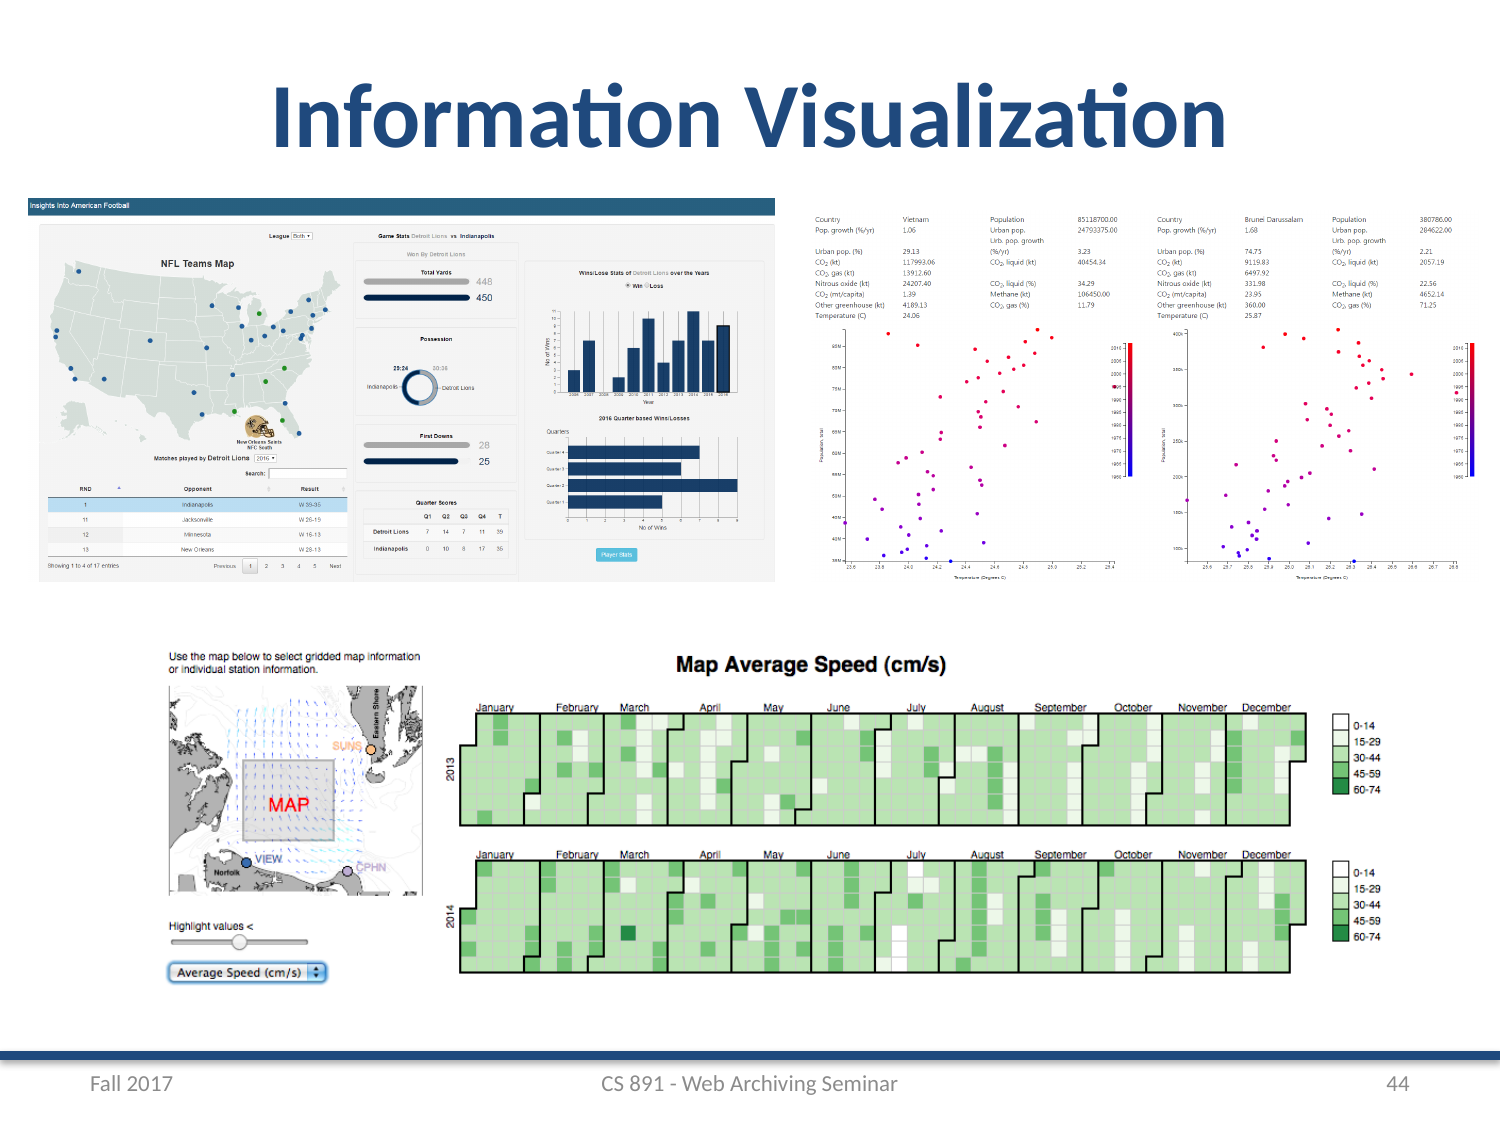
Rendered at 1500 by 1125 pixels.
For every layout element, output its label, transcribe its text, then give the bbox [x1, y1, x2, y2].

picture [155, 640, 1394, 997]
slide_number Fall 2017 [75, 1062, 425, 1103]
footer CS 891 - Web Archiving Seminar [512, 1062, 988, 1103]
slide_number 44 [1074, 1062, 1425, 1103]
picture [810, 210, 1480, 583]
title Information Visualization [75, 33, 1425, 189]
picture [28, 198, 775, 583]
